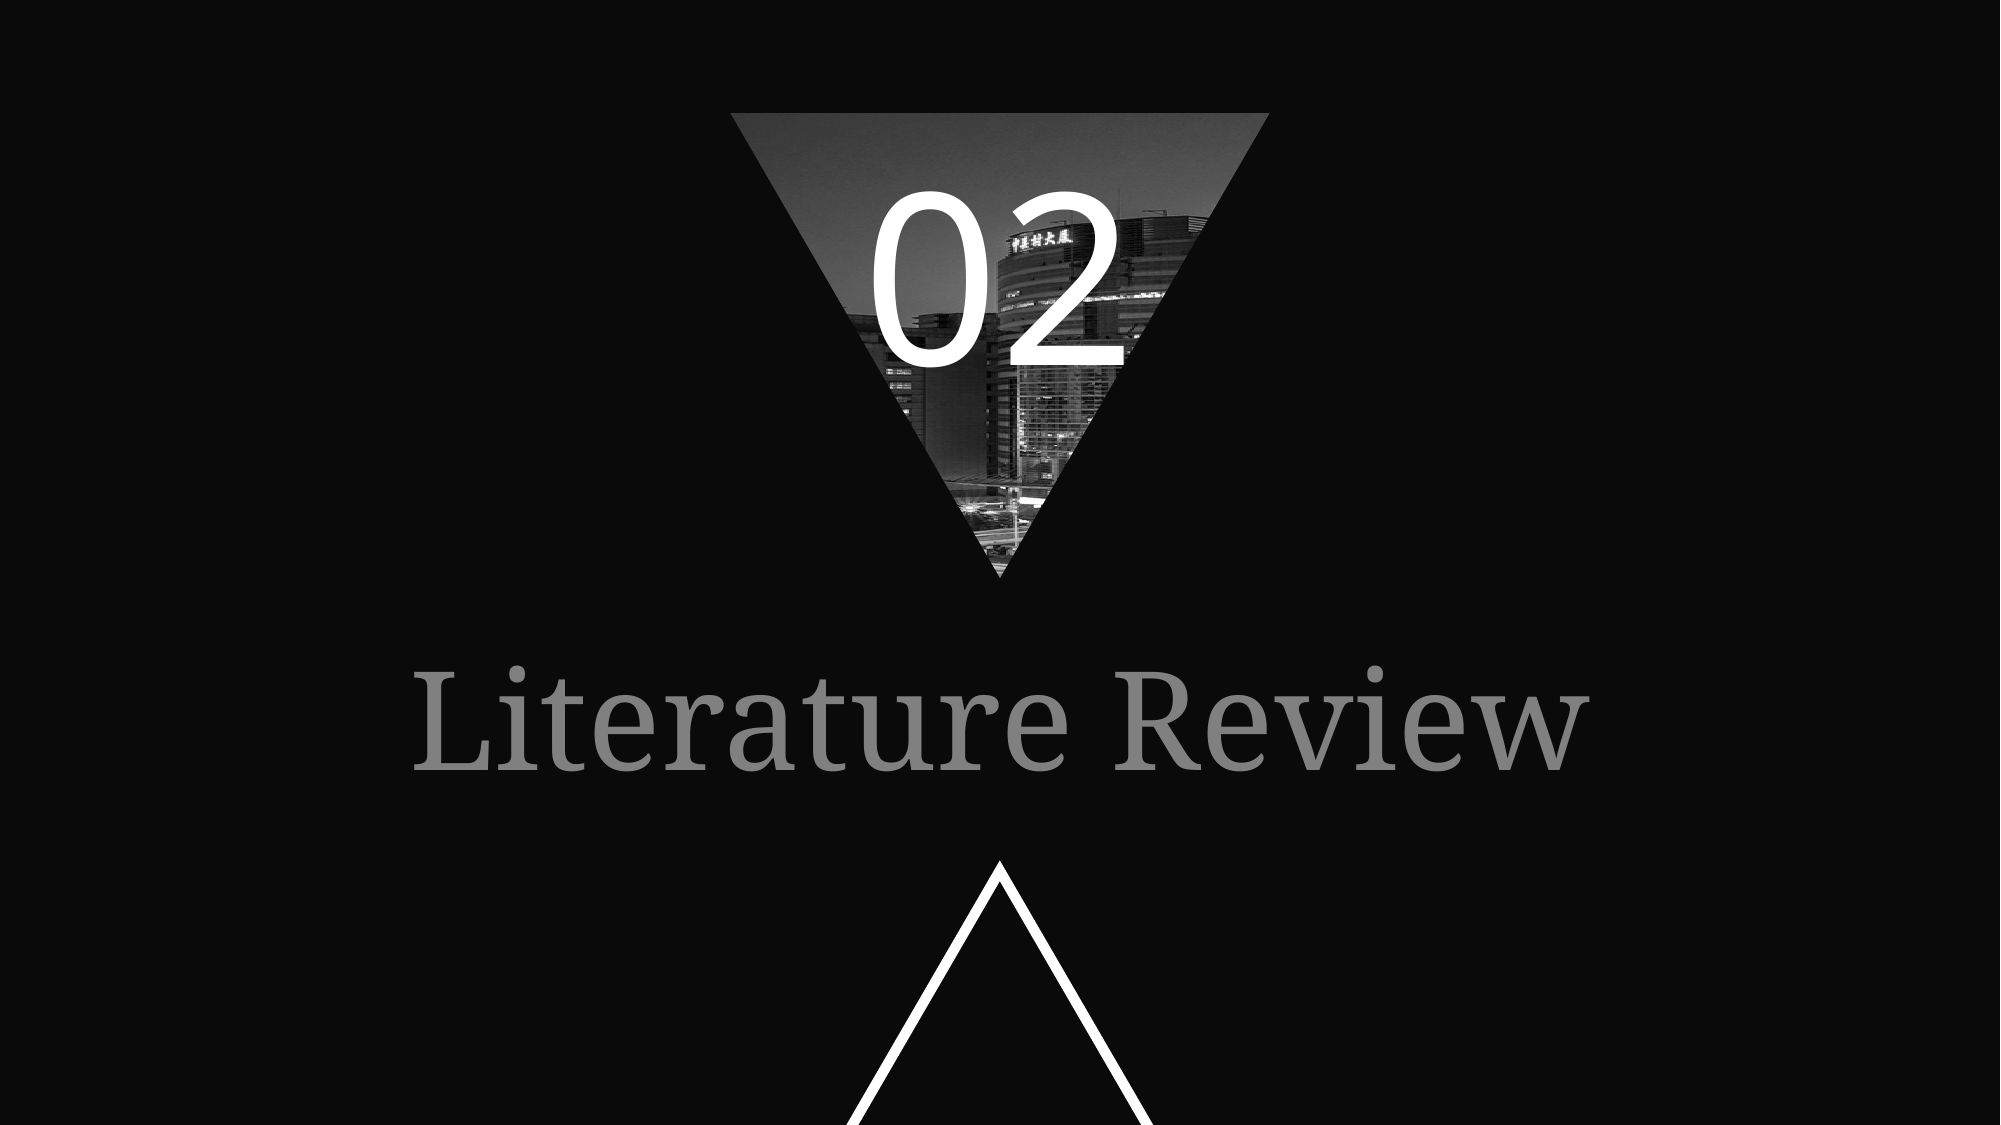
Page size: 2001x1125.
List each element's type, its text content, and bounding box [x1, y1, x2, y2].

text_box Literature Review [394, 625, 1605, 806]
text_box [851, 868, 1149, 1125]
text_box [730, 113, 1270, 579]
